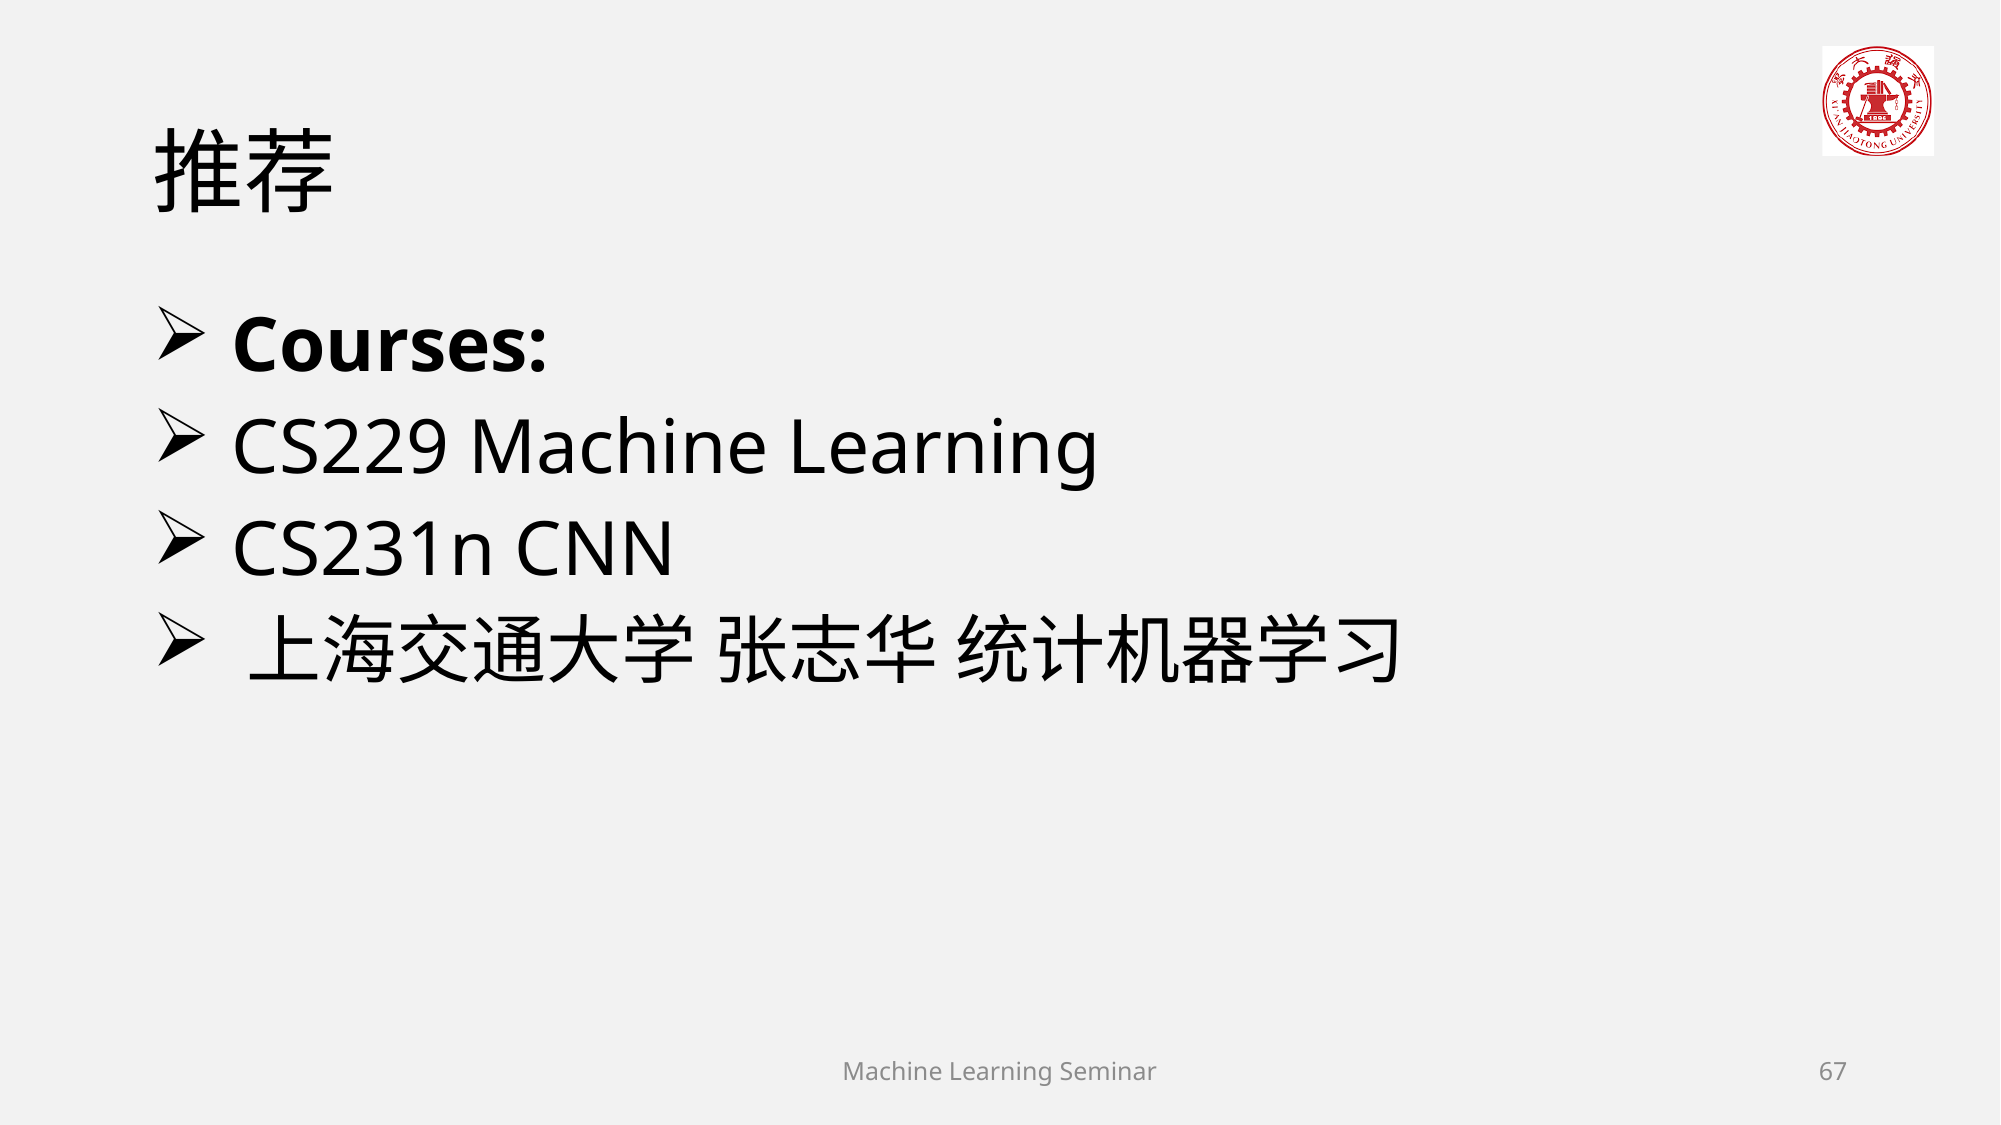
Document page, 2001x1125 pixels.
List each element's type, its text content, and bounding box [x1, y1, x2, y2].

slide_number 67 [1412, 1042, 1863, 1103]
title 推荐 [137, 59, 1863, 278]
list Courses: CS229 Machine Learning CS231n CNN 上海交通大学 张志华 统计机器学习 [137, 299, 1863, 1014]
picture [1822, 46, 1935, 156]
footer Machine Learning Seminar [662, 1042, 1338, 1103]
